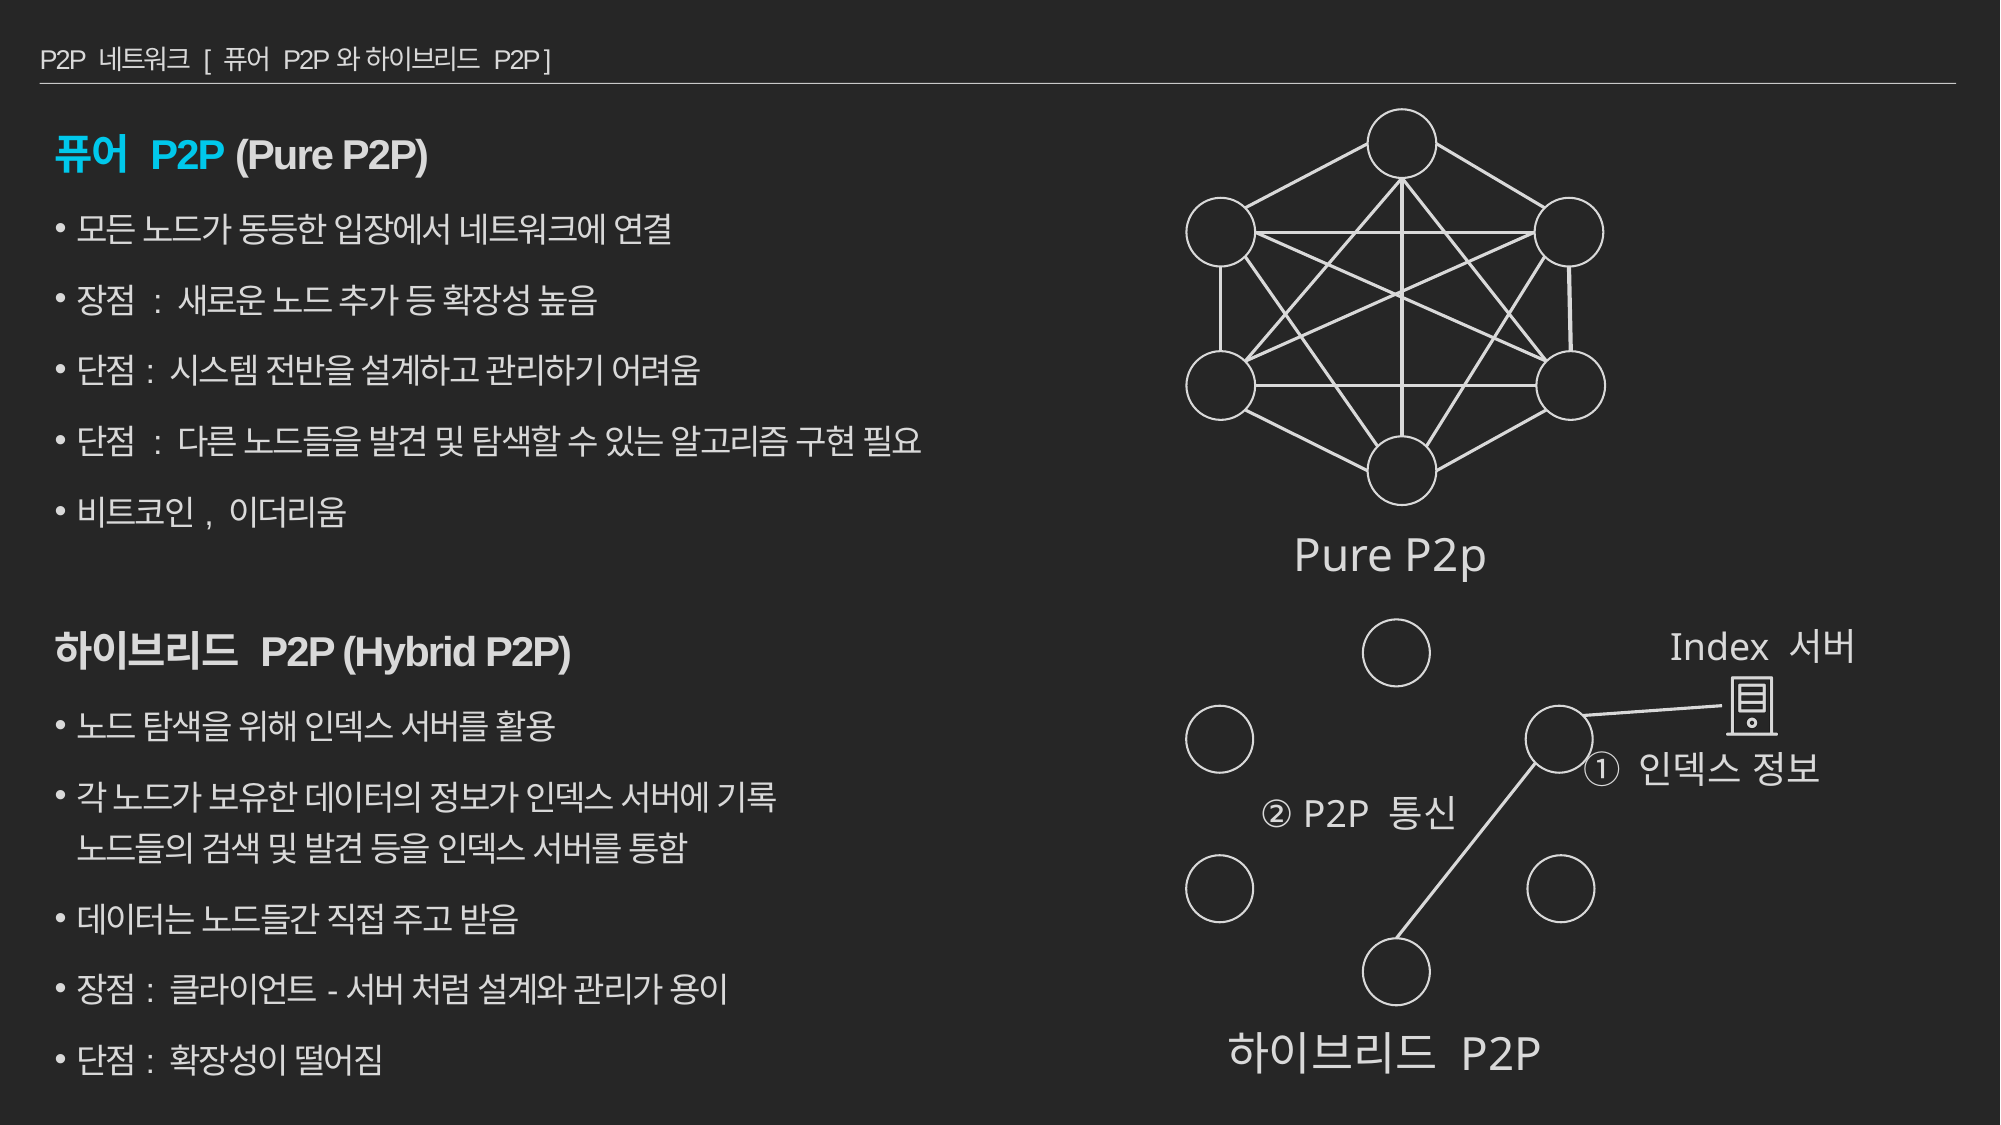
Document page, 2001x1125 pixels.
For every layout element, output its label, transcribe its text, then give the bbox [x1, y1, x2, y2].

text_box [1186, 615, 1858, 1089]
title P2P 네트워크 [ 퓨어 P2P와 하이브리드 P2P ] [39, 31, 1961, 84]
list 퓨어 P2P (Pure P2P) 모든 노드가 동등한 입장에서 네트워크에 연결 장점 : 새로운 노드 추가 등 확장성 높음 단점: 시스템 전반을 설계하고 관리하기 어려움 단점 : 다른 노드들을 발견 및 탐색할 수 있는 알고리즘 구현 필요 비트코인, 이더리움 하이브리드 P2P (Hybrid P2P) 노드 탐색을 위해 인덱스 서버를 활용 각 노드가 보유한 데이터의 정보가 인덱스 서버에 기록 노드들의 검색 및 발견 등을 인덱스 서버를 통함 데이터는 노드들간 직접 주고 받음 장점: 클라이언트-서버 처럼 설계와 관리가 용이 단점: 확장성이 떨어짐 [39, 110, 1111, 1100]
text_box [1186, 109, 1606, 582]
